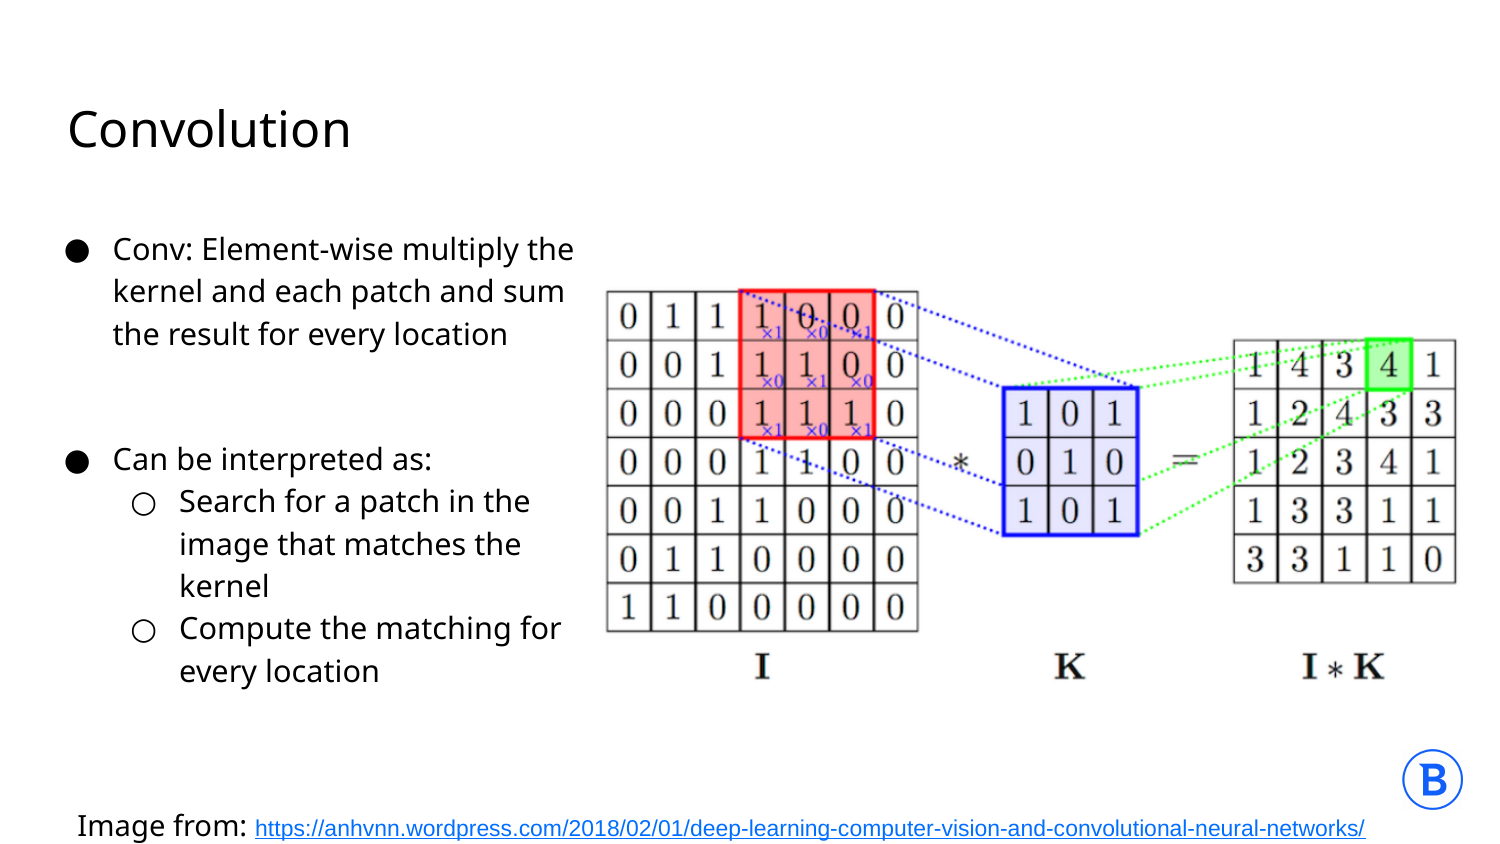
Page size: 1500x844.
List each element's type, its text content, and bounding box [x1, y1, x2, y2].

text_box Image from: https://anhvnn.wordpress.com/2018/02/01/deep-learning-computer-vision-and-convolutional-neural-networks/ [62, 792, 1492, 844]
picture [575, 267, 1500, 699]
picture [1402, 749, 1463, 792]
title Convolution [52, 48, 1469, 173]
list Conv: Element-wise multiply the kernel and each patch and sum the result for every location Can be interpreted as: Search for a patch in the image that matches the kernel Compute the matching for every location [31, 209, 592, 736]
